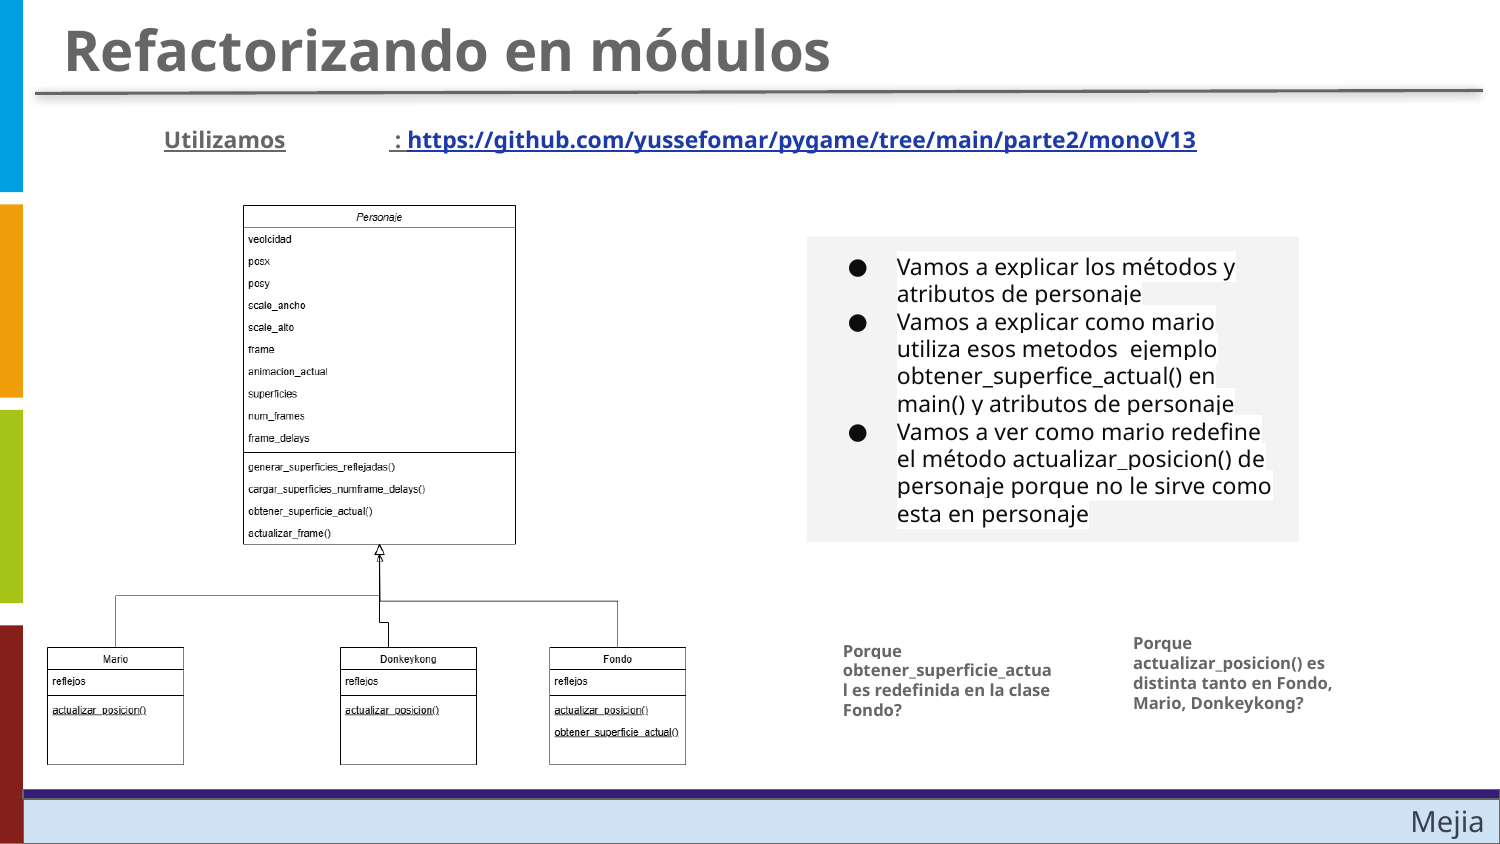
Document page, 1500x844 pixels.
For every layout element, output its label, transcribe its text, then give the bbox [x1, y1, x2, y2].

text_box Porque actualizar_posicion() es distinta tanto en Fondo, Mario, Donkeykong? [1118, 618, 1359, 717]
text_box [0, 409, 23, 604]
picture [47, 204, 686, 765]
text_box Mejia [23, 799, 1500, 844]
text_box Refactorizando en módulos [48, 0, 1069, 88]
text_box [34, 90, 1483, 94]
text_box [0, 625, 23, 844]
text_box [22, 789, 1500, 799]
text_box Vamos a explicar los métodos y atributos de personaje Vamos a explicar como mario utiliza esos metodos ejemplo obtener_superfice_actual() en main() y atributos de personaje Vamos a ver como mario redefine el método actualizar_posicion() de personaje porque no le sirve como esta en personaje [806, 237, 1299, 542]
text_box [0, 204, 23, 398]
text_box Porque obtener_superficie_actual es redefinida en la clase Fondo? [828, 625, 1069, 724]
text_box Utilizamos : https://github.com/yussefomar/pygame/tree/main/parte2/monoV13 [73, 110, 1500, 181]
text_box [0, 0, 23, 193]
